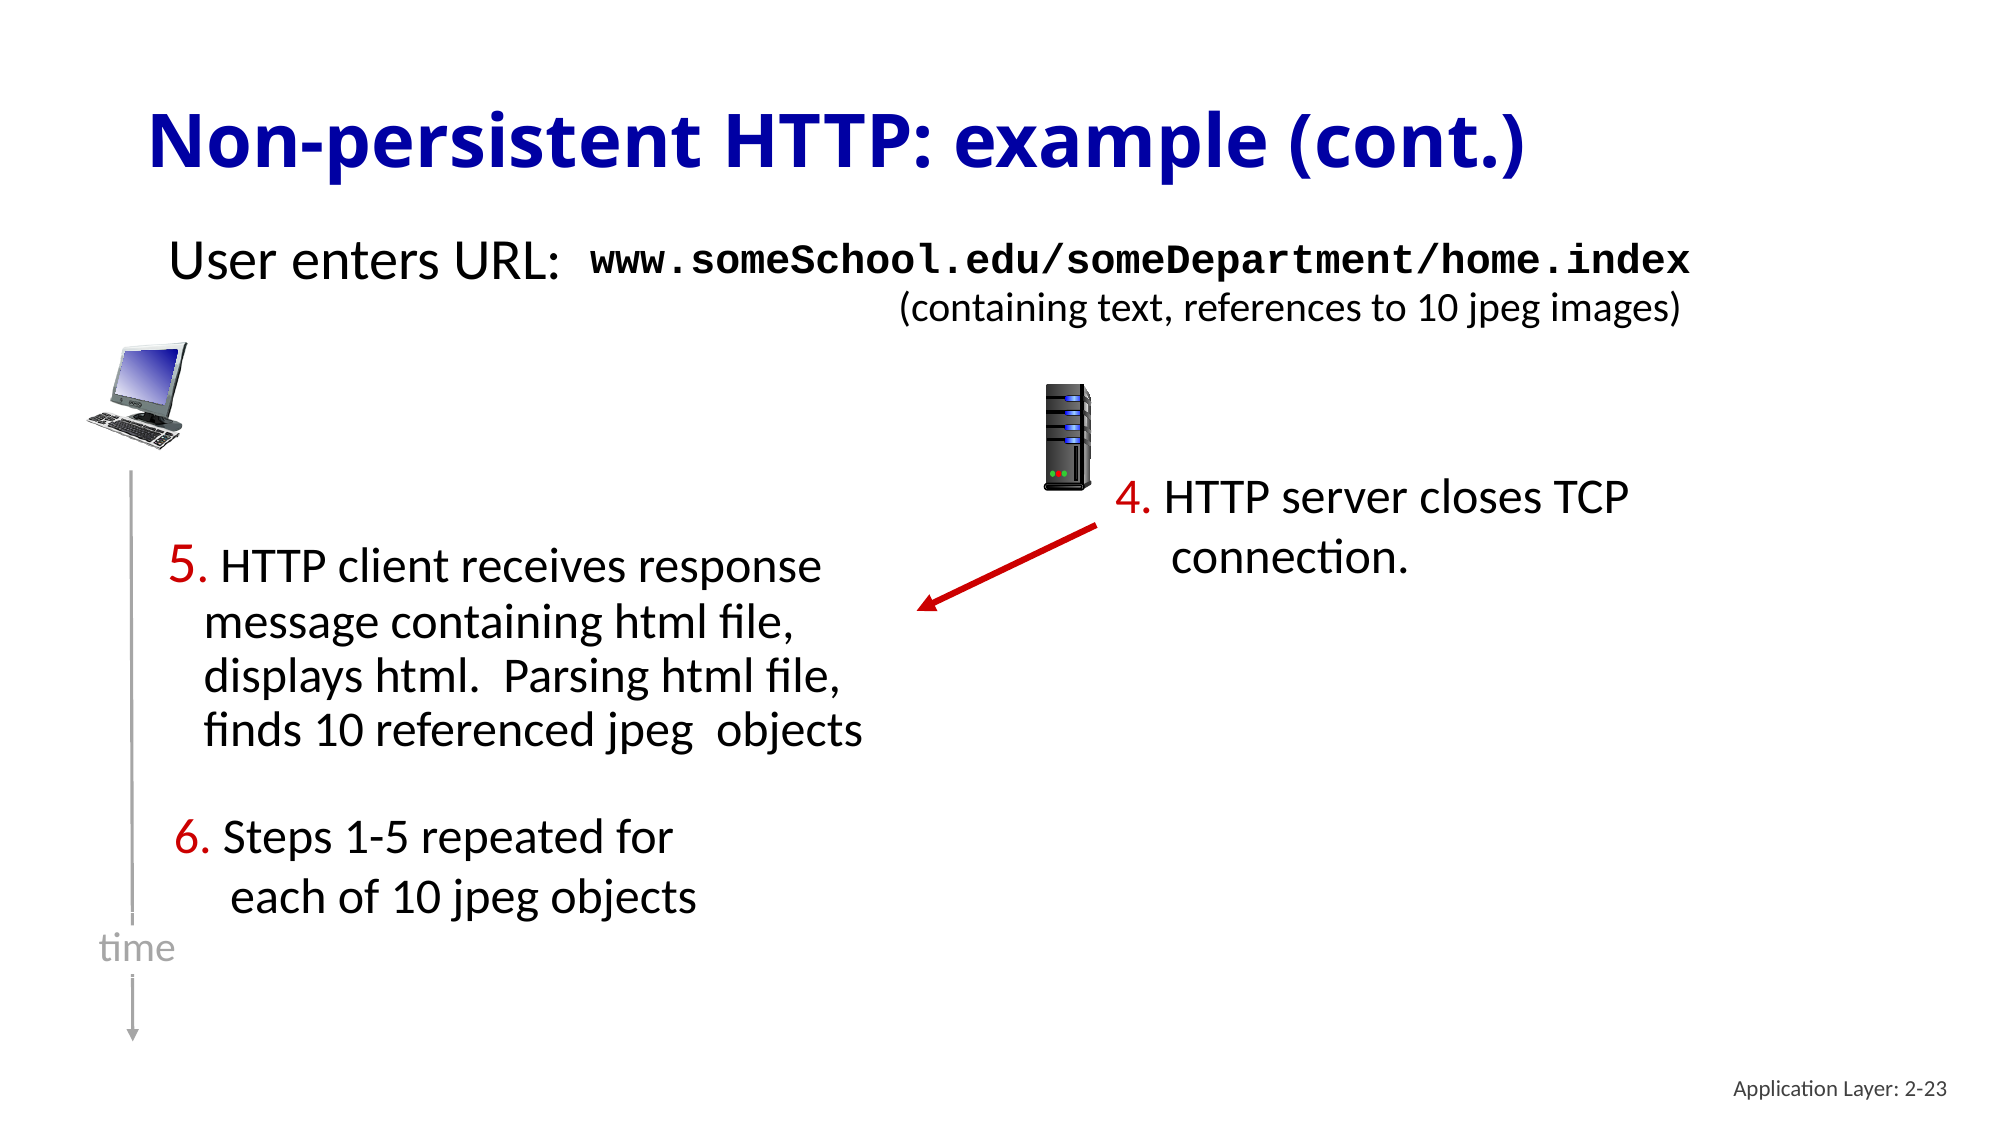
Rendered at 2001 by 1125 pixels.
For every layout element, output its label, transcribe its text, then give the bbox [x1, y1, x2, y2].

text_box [60, 337, 190, 458]
text_box 5. HTTP client receives response message containing html file, displays html. Parsing html file, finds 10 referenced jpeg objects [132, 524, 966, 855]
text_box www.someSchool.edu/someDepartment/home.index [575, 232, 1879, 309]
text_box 4. HTTP server closes TCP connection. [1100, 456, 1726, 577]
text_box [916, 524, 1097, 612]
slide_number Application Layer: 2- [1512, 1056, 1963, 1117]
text_box User enters URL: [132, 221, 1436, 299]
text_box (containing text, references to 10 jpeg images) [767, 309, 1814, 338]
text_box 6. Steps 1-5 repeated for each of 10 jpeg objects [159, 795, 785, 906]
title Non-persistent HTTP: example (cont.) [131, 70, 1856, 218]
text_box time [83, 912, 191, 978]
text_box [126, 978, 139, 1042]
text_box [1044, 384, 1092, 490]
